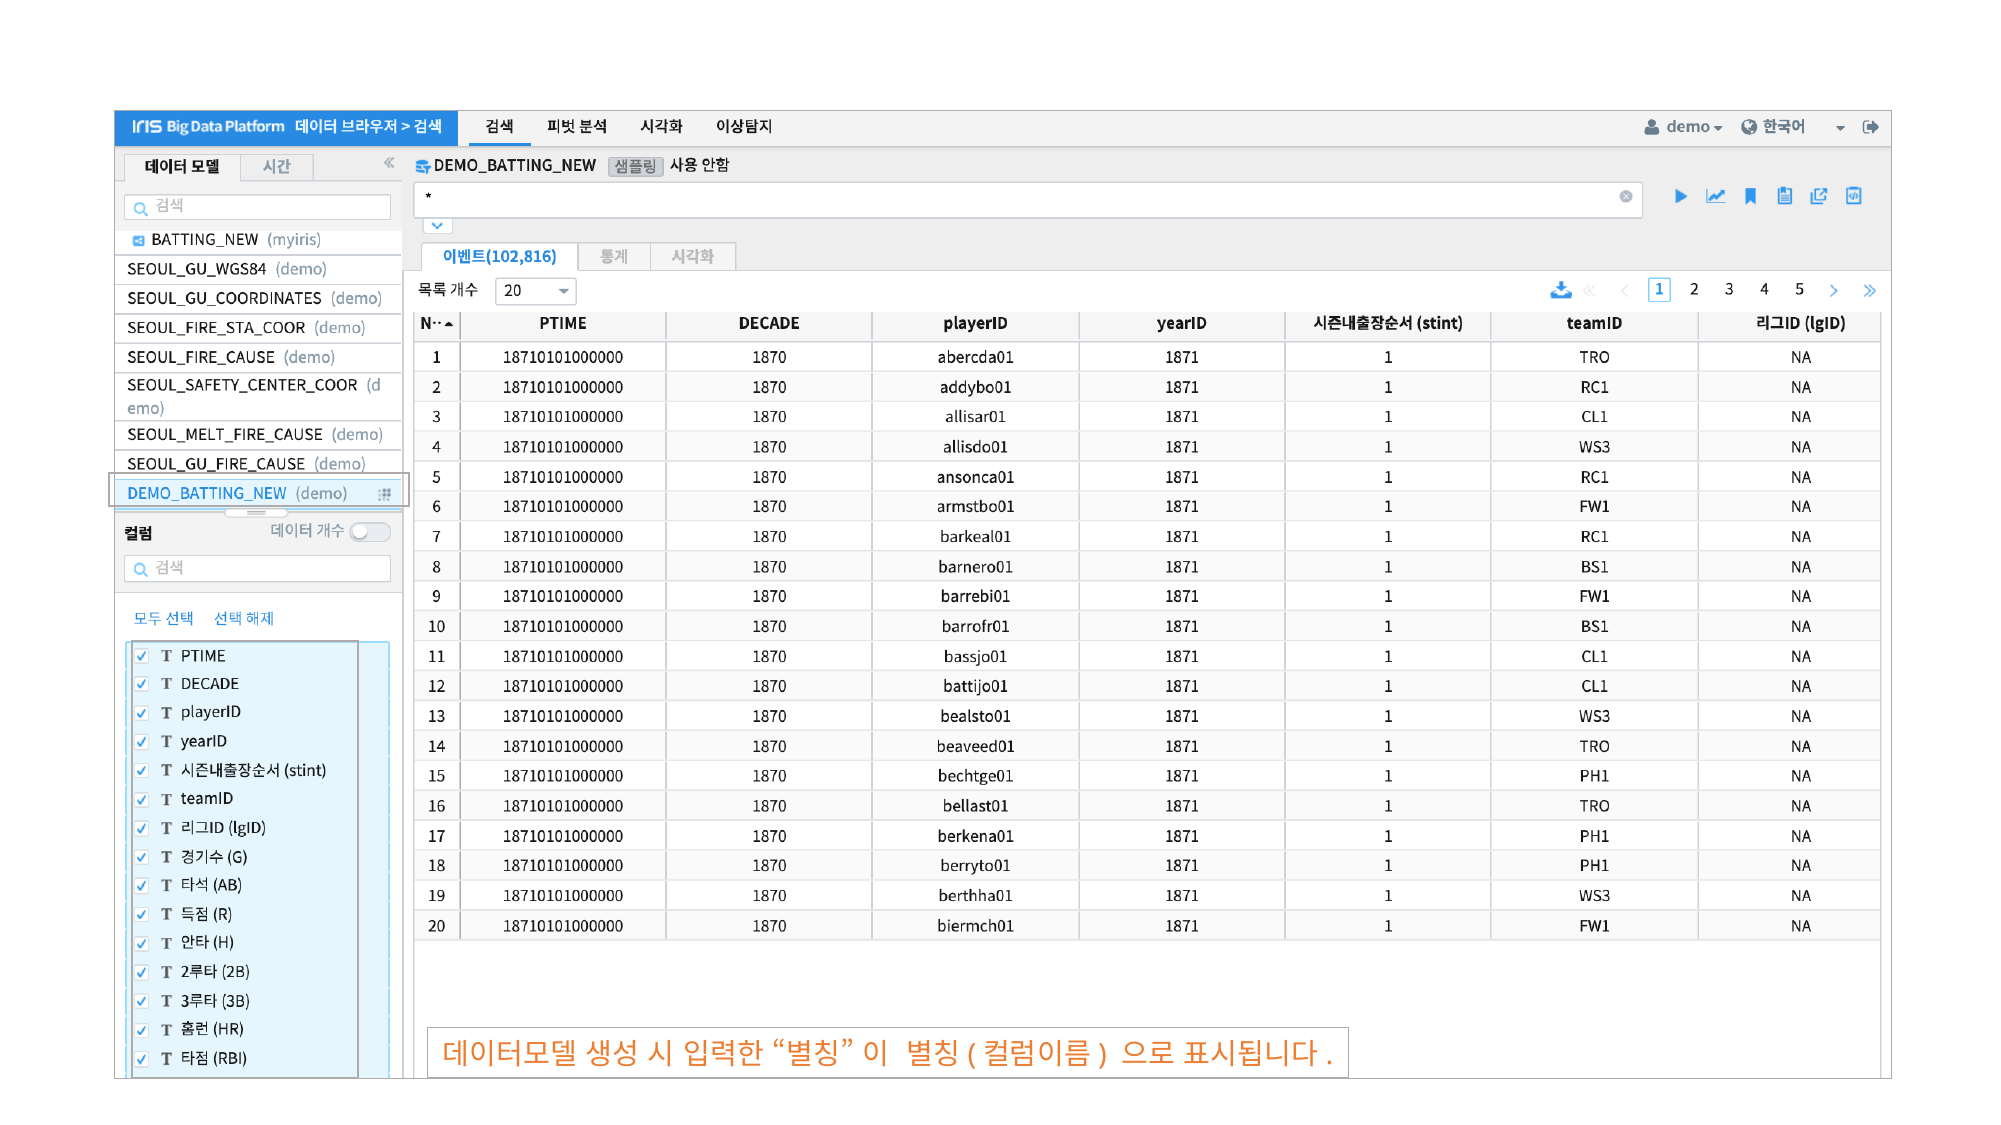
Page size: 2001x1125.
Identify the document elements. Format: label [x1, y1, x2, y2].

text_box [109, 110, 1892, 1079]
